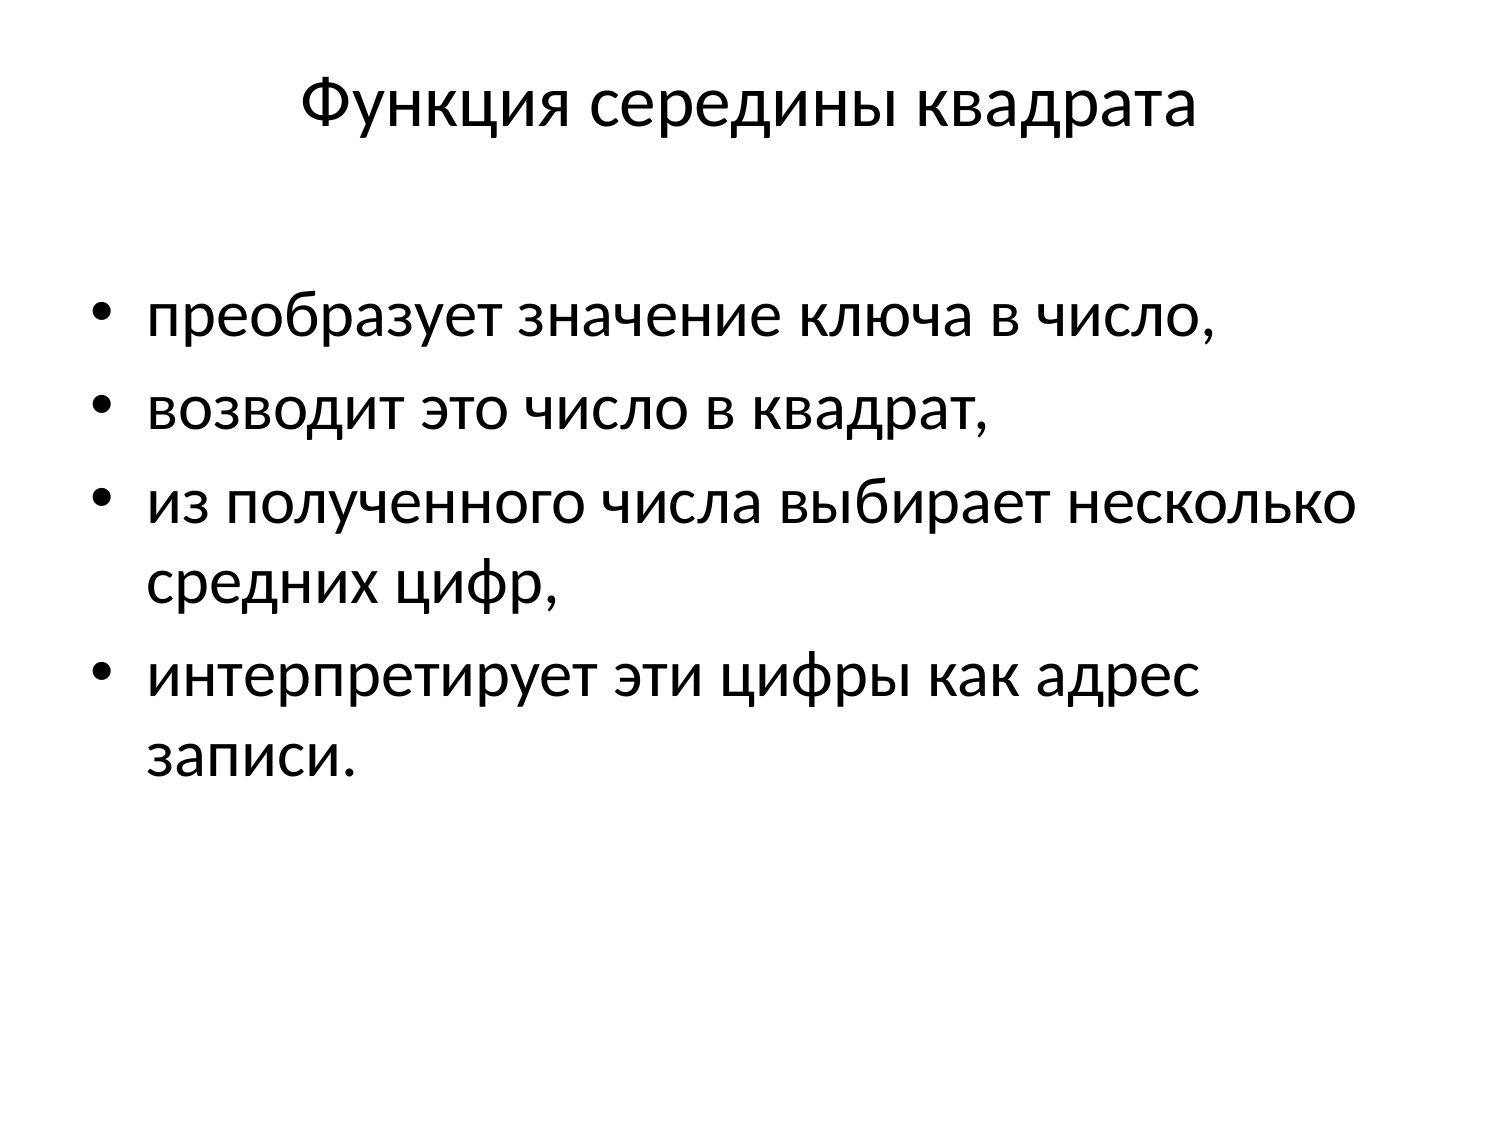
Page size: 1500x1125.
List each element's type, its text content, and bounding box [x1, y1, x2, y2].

list преобразует значение ключа в число, возводит это число в квадрат, из полученного числа выбирает несколько средних цифр, интерпретирует эти цифры как адрес записи. [75, 262, 1425, 1005]
title Функция середины квадрата [75, 45, 1425, 149]
